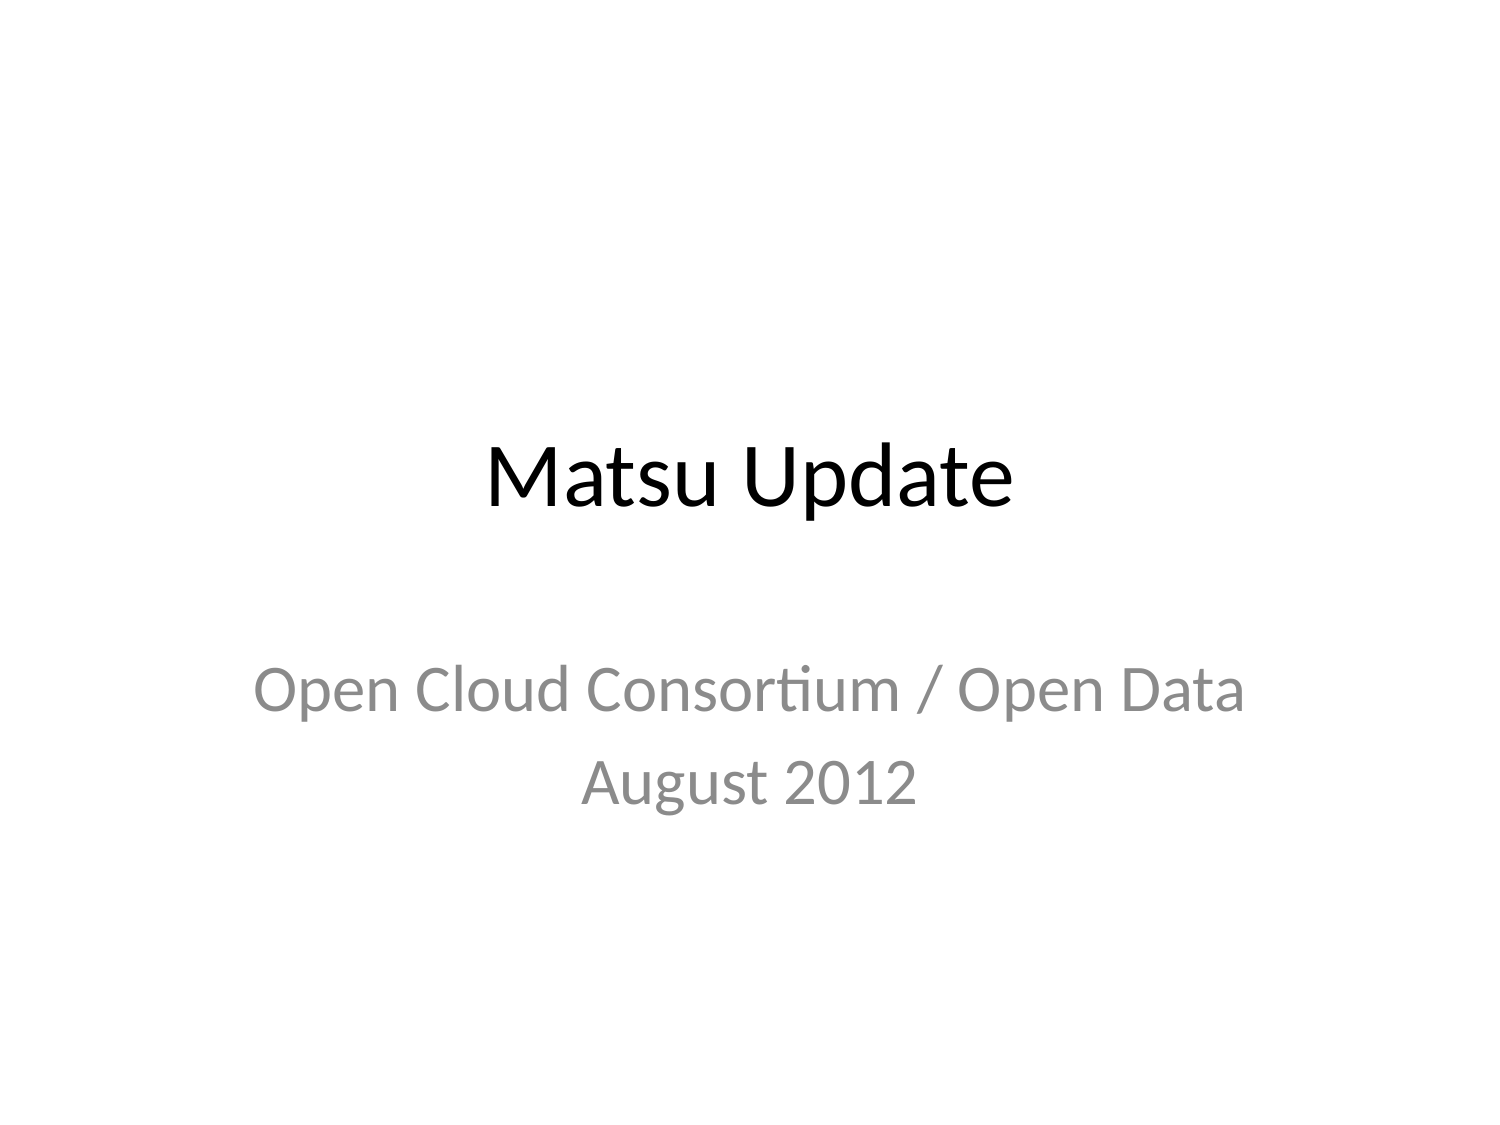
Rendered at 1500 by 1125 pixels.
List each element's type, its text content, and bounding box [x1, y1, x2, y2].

subtitle Open Cloud Consortium / Open Data August 2012 [225, 637, 1275, 925]
title Matsu Update [112, 349, 1388, 591]
